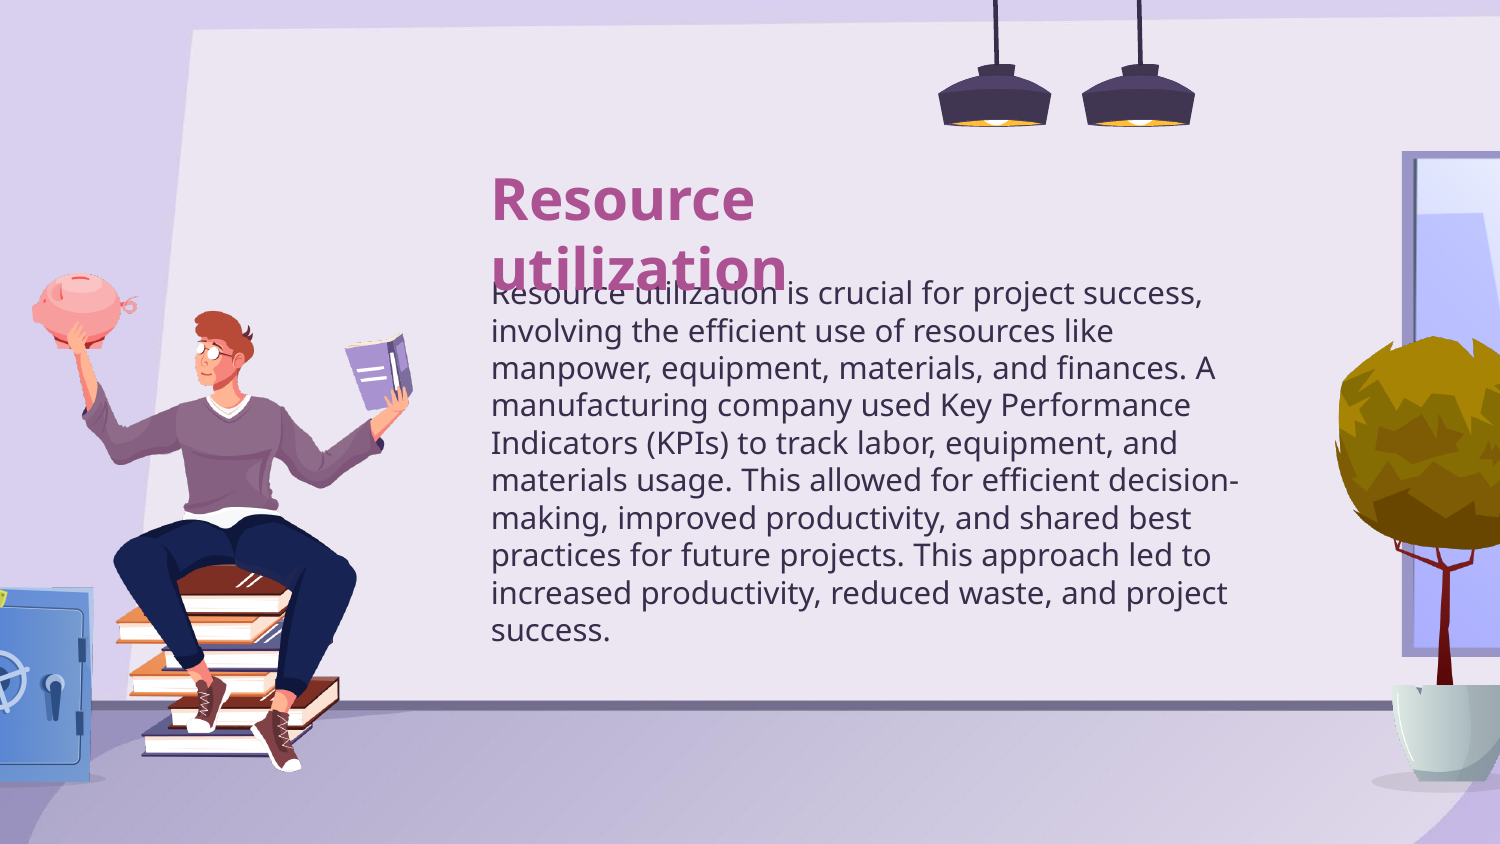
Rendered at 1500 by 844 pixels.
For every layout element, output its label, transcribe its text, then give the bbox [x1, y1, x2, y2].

picture [0, 0, 1500, 844]
text_box Resource utilization [475, 154, 980, 310]
subtitle Resource utilization is crucial for project success, involving the efficient use of resources like manpower, equipment, materials, and finances. A manufacturing company used Key Performance Indicators (KPIs) to track labor, equipment, and materials usage. This allowed for efficient decision-making, improved productivity, and shared best practices for future projects. This approach led to increased productivity, reduced waste, and project success. [475, 260, 1289, 661]
